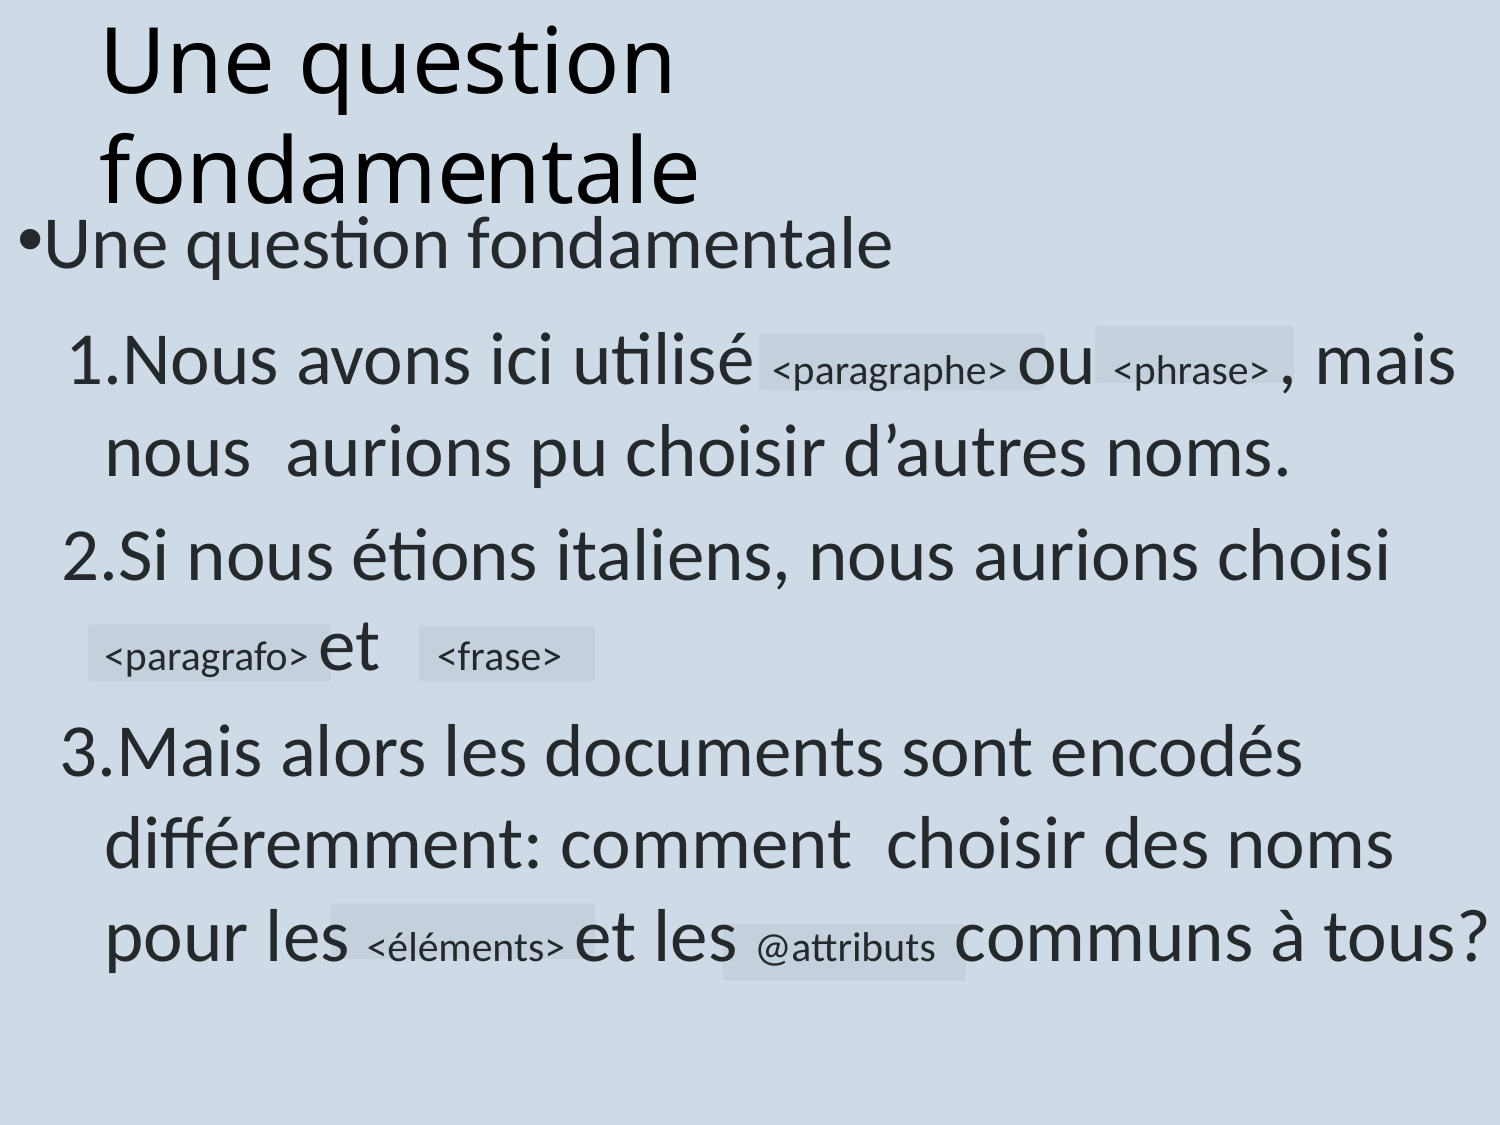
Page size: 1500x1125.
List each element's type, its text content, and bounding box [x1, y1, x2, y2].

title Une question fondamentale [97, 0, 1195, 165]
list Une question fondamentale Nous avons ici utilisé <paragraphe> ou <phrase> , mais nous aurions pu choisir d’autres noms. Si nous étions italiens, nous aurions choisi <paragrafo> et <frase> Mais alors les documents sont encodés différemment: comment choisir des noms pour les <éléments> et les @attributs communs à tous? [17, 165, 1500, 977]
text_box [723, 977, 966, 981]
